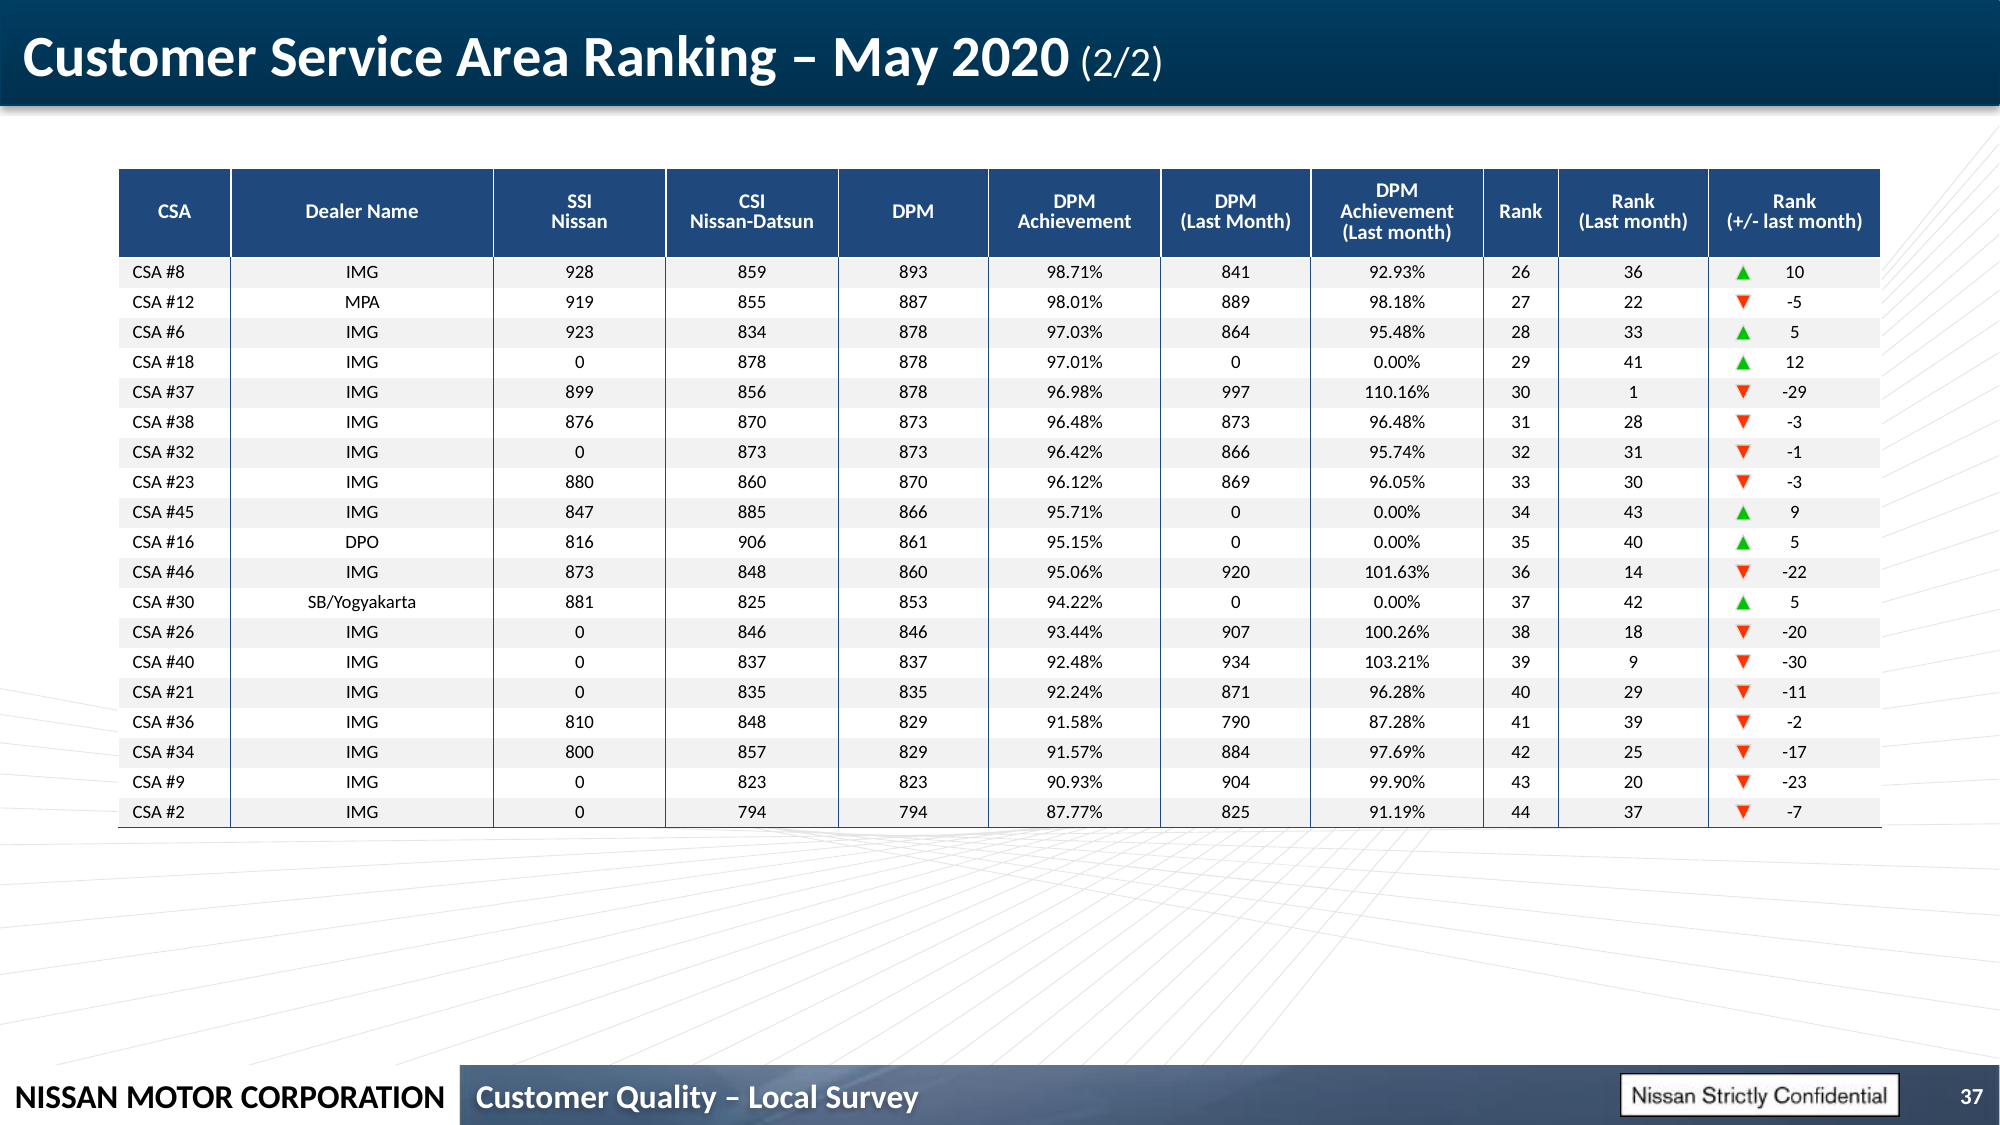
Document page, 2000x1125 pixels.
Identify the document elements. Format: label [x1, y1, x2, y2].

table_cell [119, 259, 230, 827]
text_box [1733, 592, 1753, 613]
text_box [1733, 472, 1753, 492]
table_cell [839, 259, 988, 827]
text_box [1733, 622, 1753, 643]
table_cell [989, 259, 1160, 827]
text_box [1733, 562, 1753, 583]
table_header [1162, 169, 1310, 257]
text_box [1733, 682, 1753, 703]
table_cell [231, 259, 493, 827]
table_cell [1161, 259, 1310, 827]
table_cell [494, 259, 665, 827]
text_box [1733, 382, 1753, 402]
table_header [1312, 169, 1483, 257]
table_header [667, 169, 838, 257]
table_cell [1484, 259, 1558, 827]
text_box [1733, 802, 1753, 823]
table_header [119, 169, 230, 257]
slide_number [1927, 1065, 1999, 1125]
text_box [1733, 442, 1753, 463]
table_header [1484, 169, 1558, 257]
table_header [232, 169, 493, 257]
table_cell [666, 259, 838, 827]
text_box [1733, 292, 1753, 313]
text_box [1733, 352, 1753, 373]
table_header [1709, 169, 1880, 257]
text_box [1733, 322, 1753, 343]
text_box [1733, 652, 1753, 672]
title [5, 8, 1994, 97]
table_cell [1709, 259, 1880, 827]
text_box [1733, 742, 1753, 763]
text_box [1733, 262, 1753, 283]
table_cell [1559, 259, 1708, 827]
text_box [1733, 412, 1753, 432]
table_cell [1311, 259, 1483, 827]
text_box [1733, 712, 1753, 733]
picture [459, 1065, 1927, 1125]
table_header [1559, 169, 1708, 257]
table_header [494, 169, 665, 257]
table_header [839, 169, 988, 257]
text_box [1733, 532, 1753, 553]
table_header [989, 169, 1160, 257]
text_box [1733, 502, 1753, 523]
text_box [1733, 772, 1753, 793]
